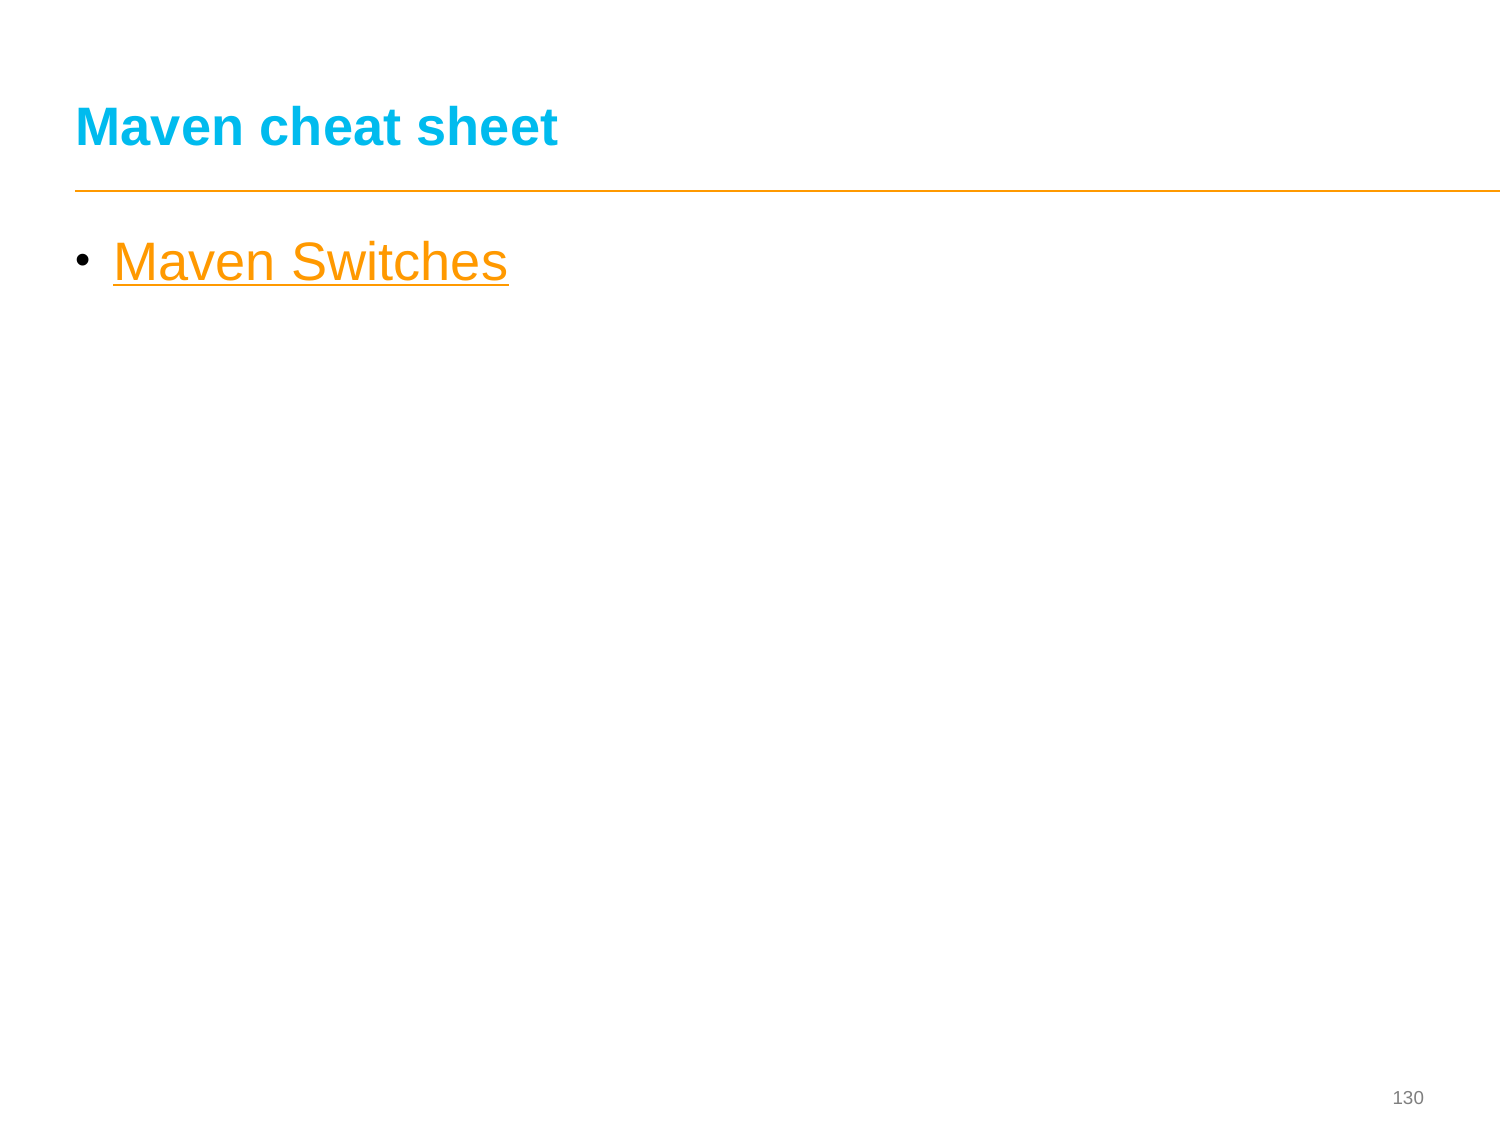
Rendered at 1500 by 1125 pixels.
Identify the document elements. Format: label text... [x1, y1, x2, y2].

list Maven Switches [75, 226, 1425, 1018]
title Maven cheat sheet [75, 27, 1422, 157]
